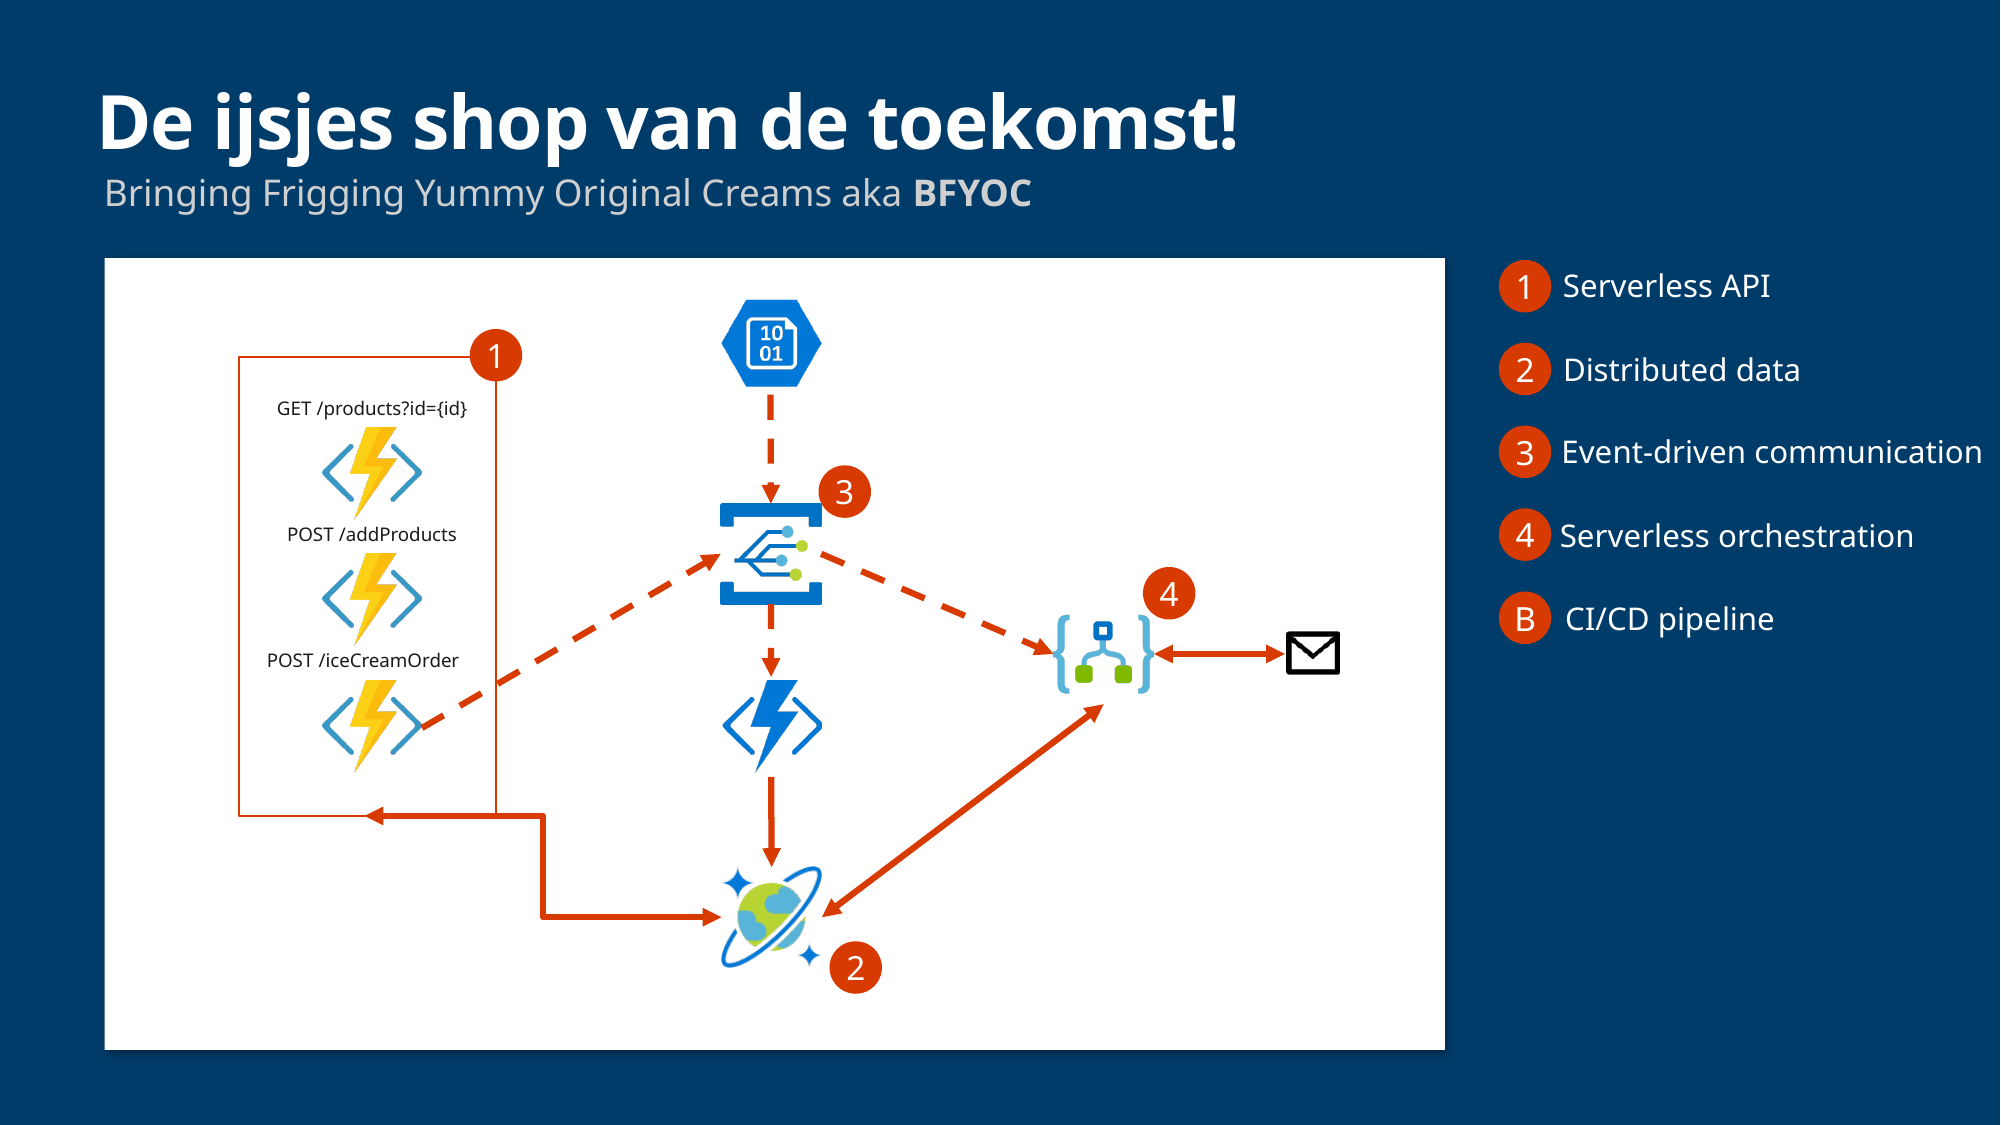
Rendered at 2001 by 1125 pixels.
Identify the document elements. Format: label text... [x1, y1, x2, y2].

text_box 4 [1142, 566, 1197, 621]
text_box 1 [468, 328, 524, 383]
text_box Bringing Frigging Yummy Original Creams aka BFYOC [89, 161, 1659, 221]
title De ijsjes shop van de toekomst! [96, 75, 1904, 166]
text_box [821, 703, 1104, 918]
picture [720, 503, 822, 605]
text_box Serverless orchestration [1559, 515, 1916, 554]
picture [720, 676, 822, 778]
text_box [264, 522, 480, 648]
text_box Serverless API [1562, 266, 1772, 305]
text_box Event-driven communication [1561, 432, 1984, 471]
text_box 2 [1497, 341, 1553, 397]
text_box 3 [817, 464, 872, 519]
text_box Distributed data [1563, 349, 1802, 388]
picture [1053, 603, 1155, 705]
picture [1286, 627, 1340, 681]
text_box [421, 553, 721, 729]
picture [717, 289, 824, 395]
text_box 2 [828, 940, 883, 995]
text_box [238, 356, 497, 817]
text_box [820, 553, 1054, 655]
text_box [104, 257, 1446, 1051]
text_box 4 [1497, 507, 1553, 562]
picture [721, 866, 823, 968]
text_box 1 [1497, 259, 1553, 314]
text_box B [1497, 590, 1553, 645]
text_box CI/CD pipeline [1565, 598, 1776, 637]
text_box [264, 396, 480, 522]
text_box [364, 815, 722, 918]
text_box 3 [1497, 424, 1553, 479]
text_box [255, 648, 471, 777]
